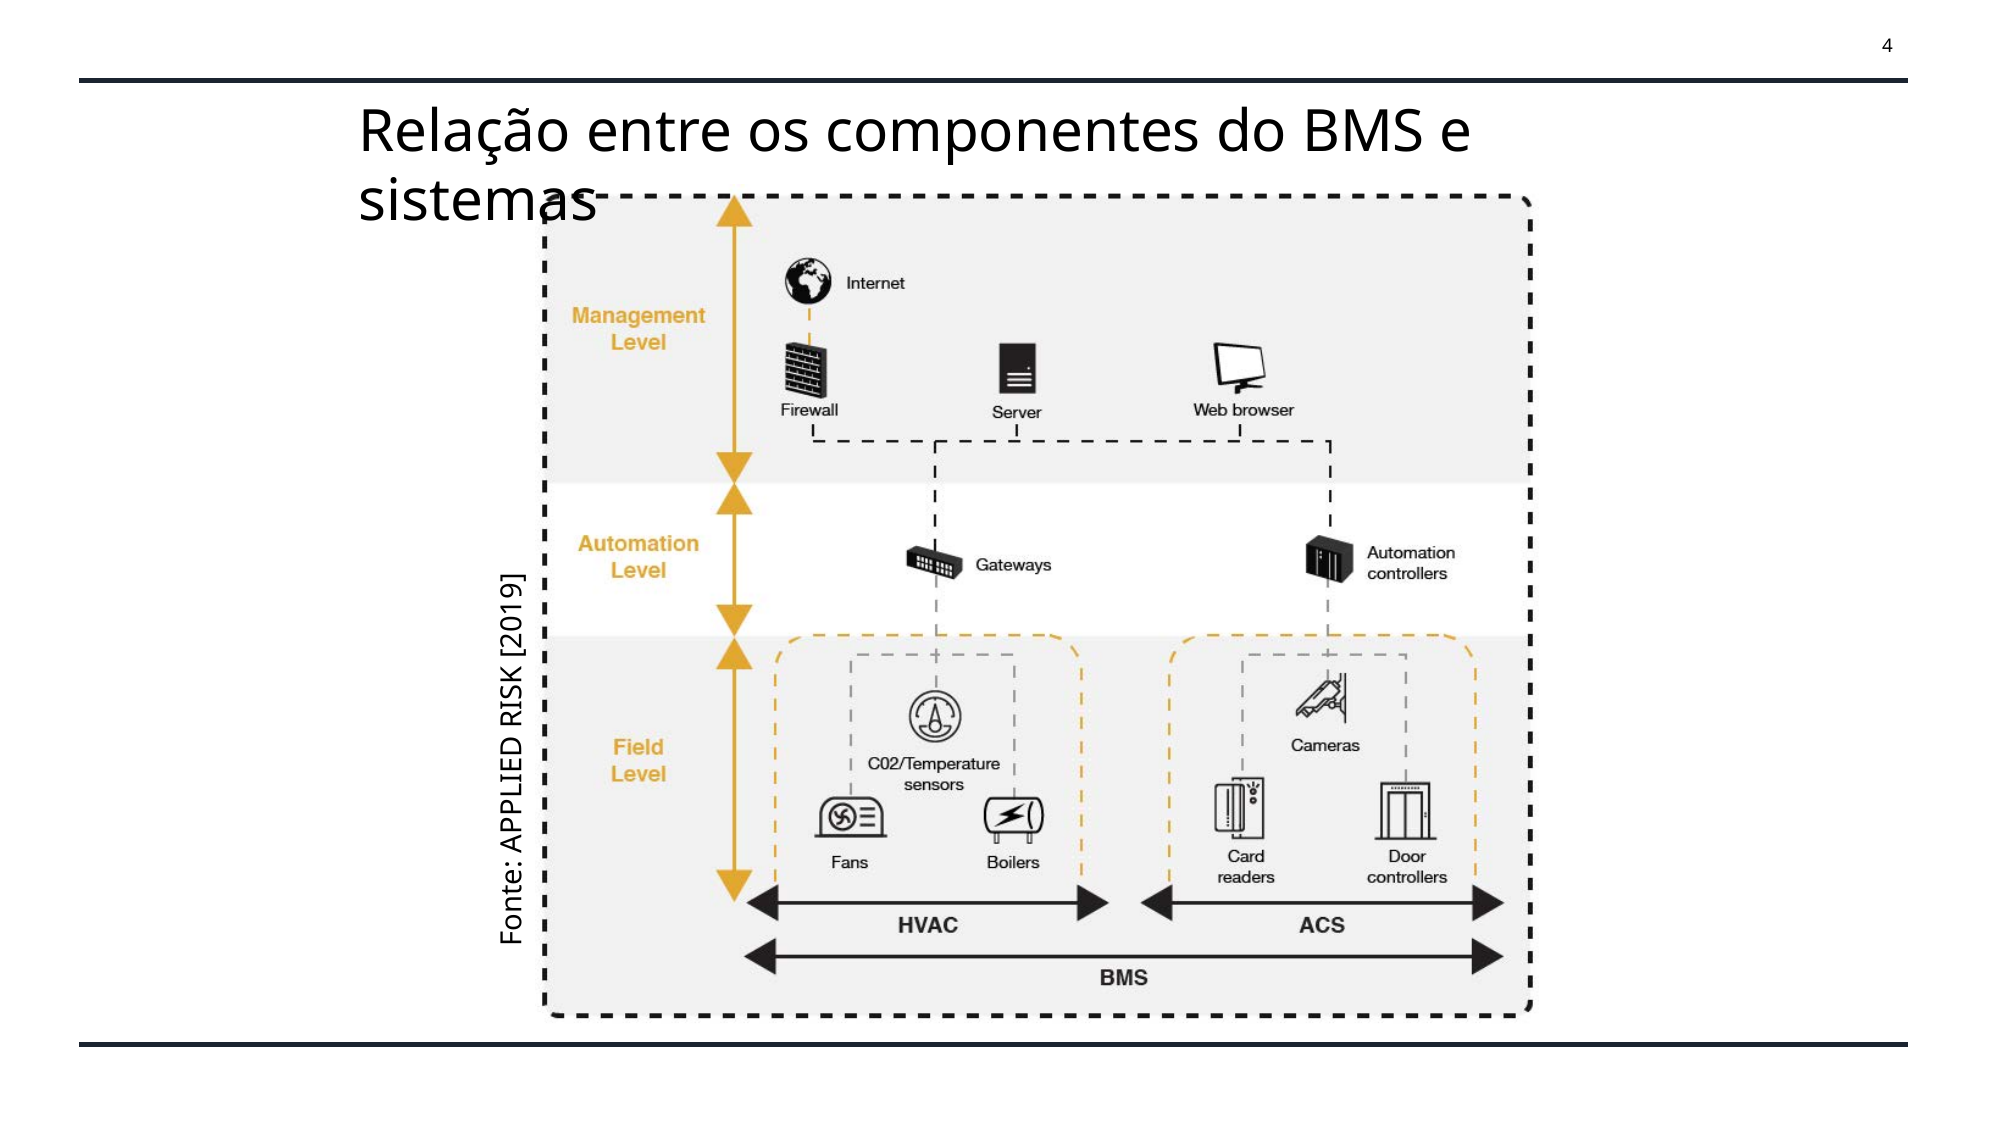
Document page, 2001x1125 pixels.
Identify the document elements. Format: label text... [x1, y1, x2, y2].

text_box Relação entre os componentes do BMS e sistemas [343, 85, 1731, 240]
slide_number 4 [1802, 16, 1908, 77]
text_box Fonte: APPLIED RISK [2019] [484, 250, 535, 962]
picture [535, 184, 1539, 1028]
